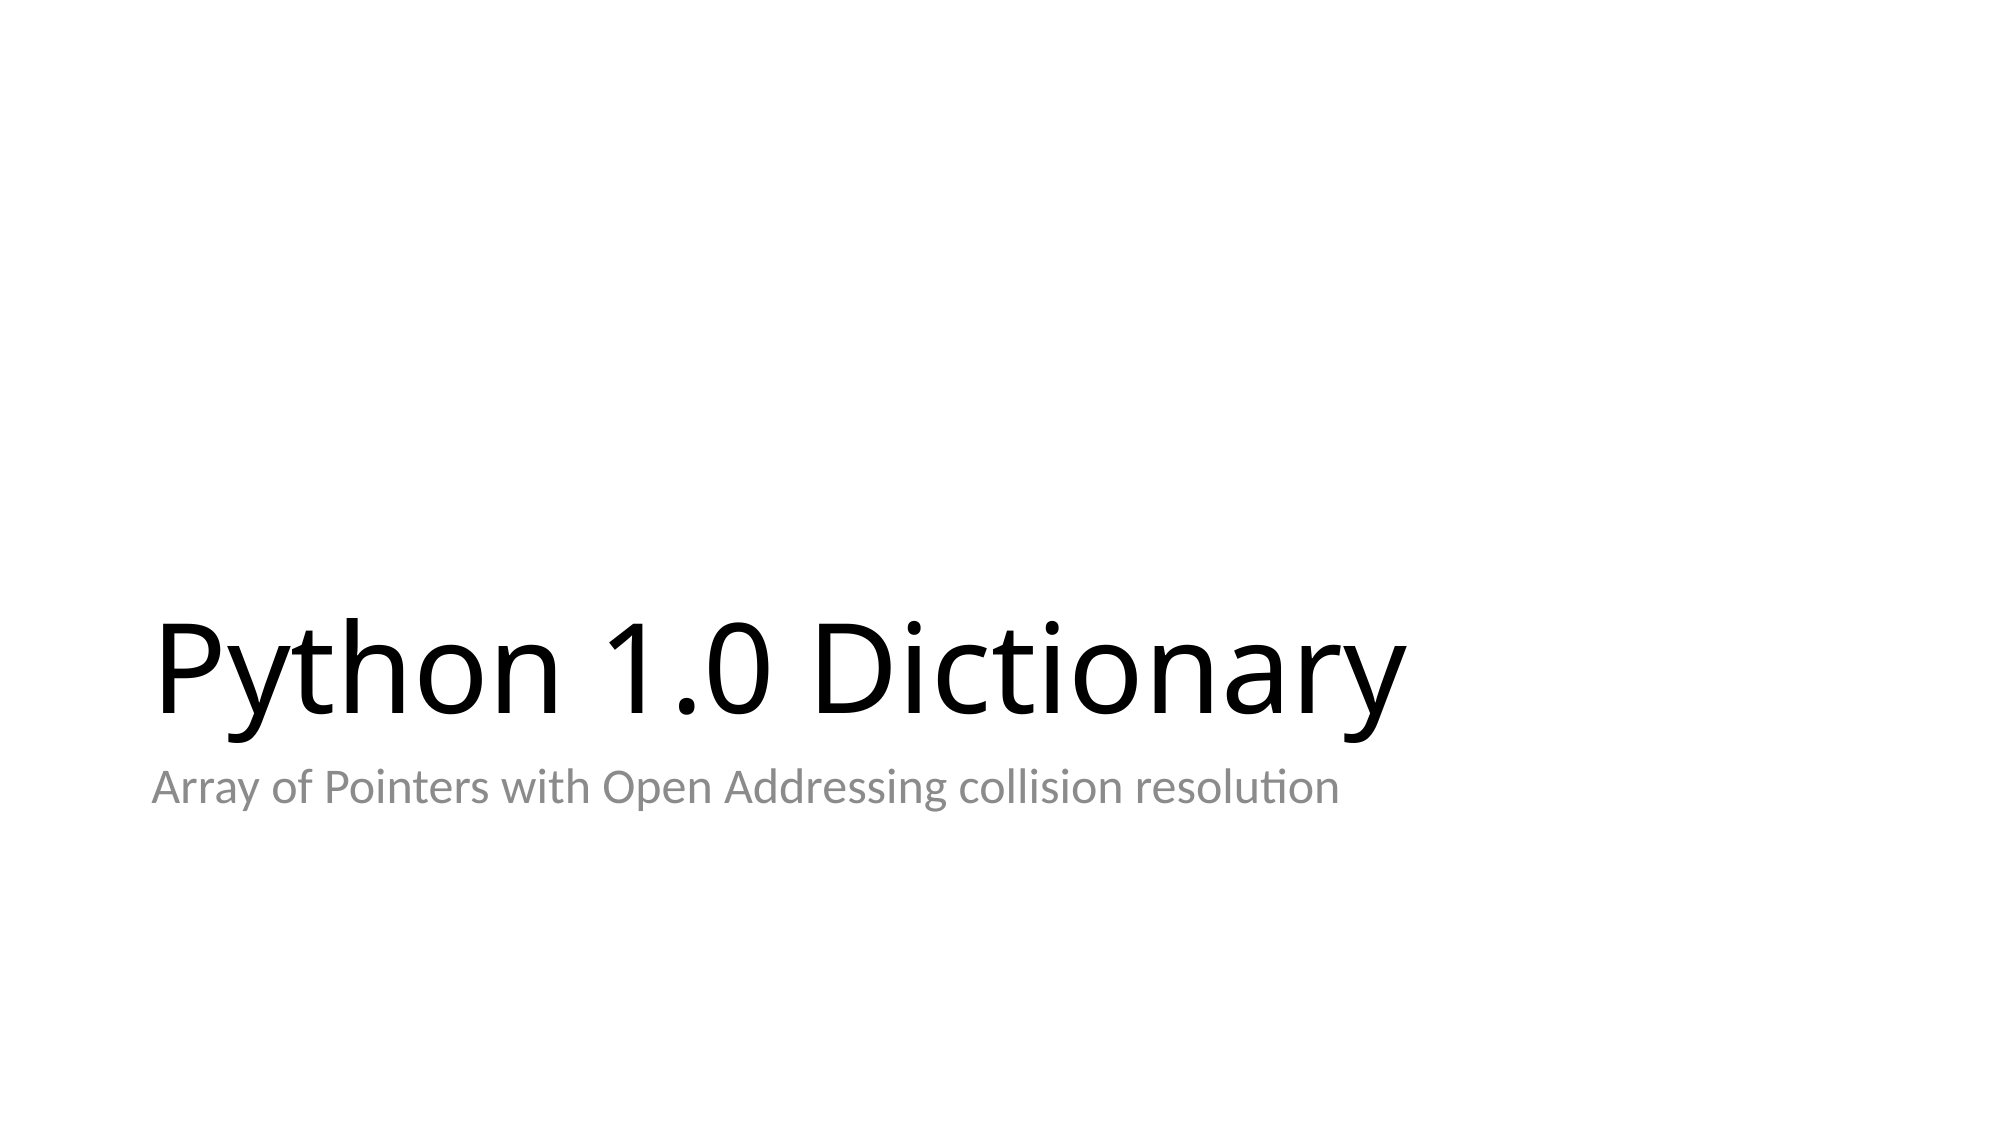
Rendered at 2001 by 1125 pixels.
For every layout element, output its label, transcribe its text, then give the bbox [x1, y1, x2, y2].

title Python 1.0 Dictionary [136, 280, 1862, 749]
list Array of Pointers with Open Addressing collision resolution [136, 752, 1862, 999]
